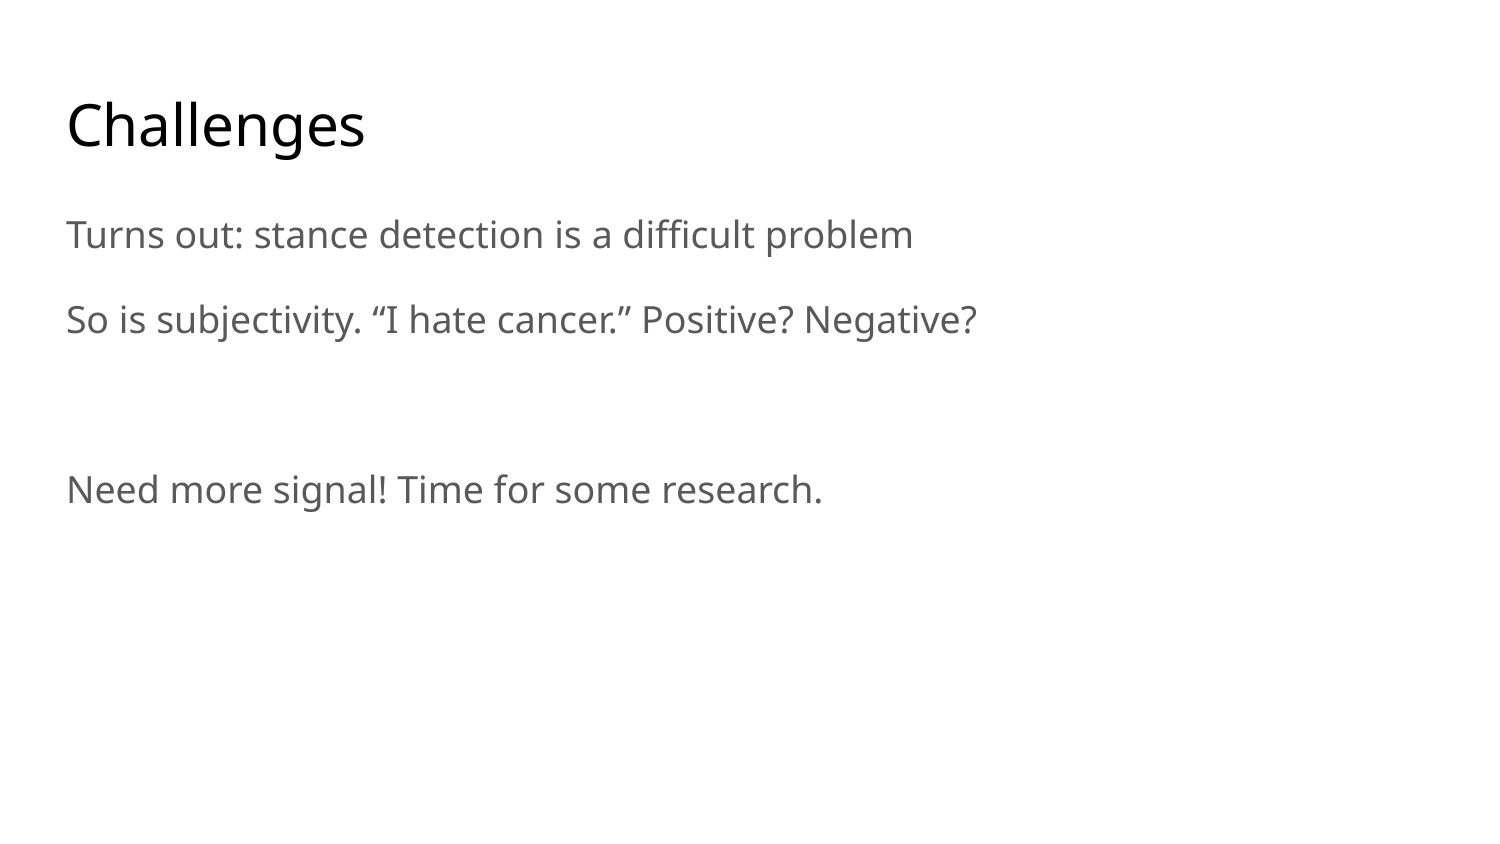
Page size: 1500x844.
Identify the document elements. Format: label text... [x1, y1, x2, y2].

title Challenges [51, 72, 1449, 167]
list Turns out: stance detection is a difficult problem So is subjectivity. “I hate cancer.” Positive? Negative? Need more signal! Time for some research. [51, 189, 1449, 750]
